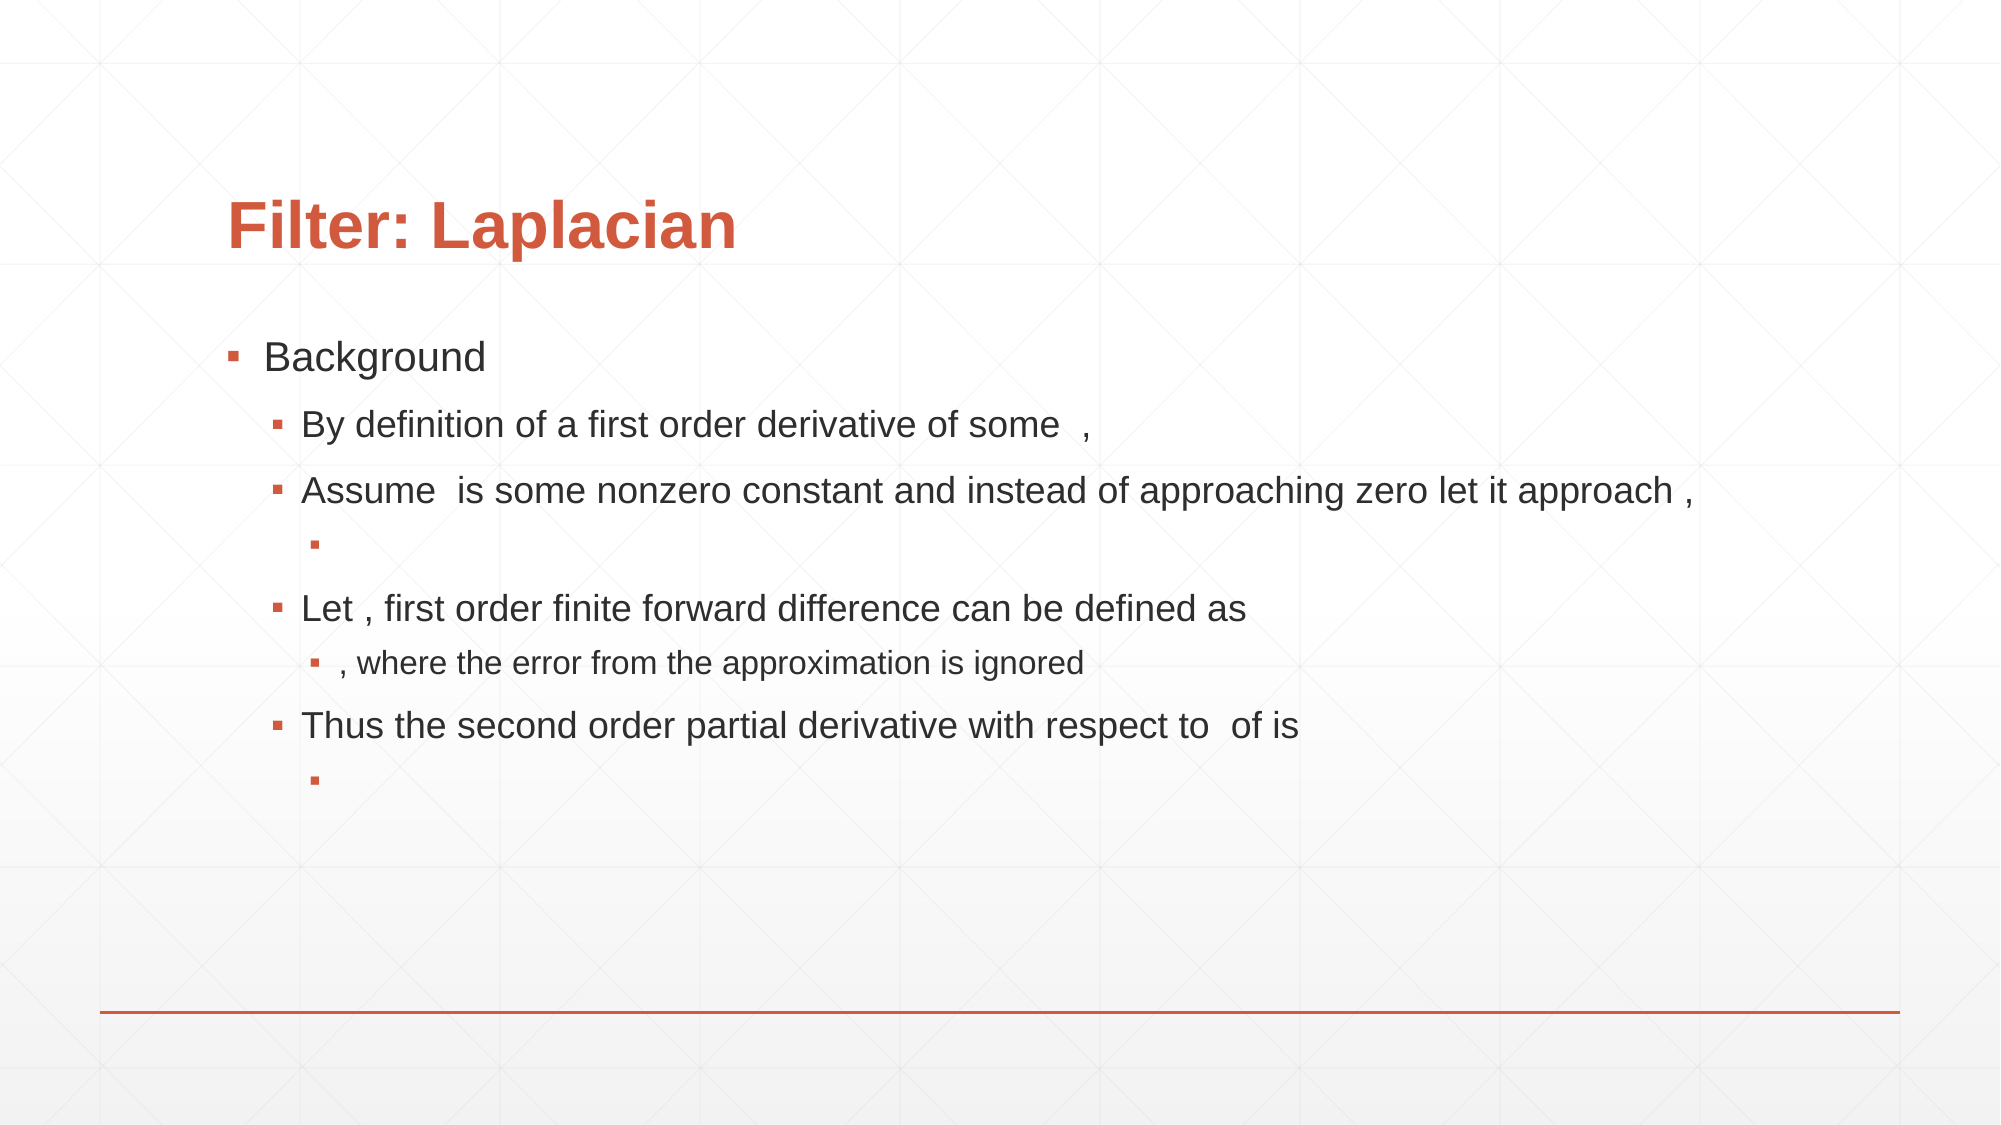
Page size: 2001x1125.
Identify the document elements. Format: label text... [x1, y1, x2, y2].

title Filter: Laplacian [212, 82, 1788, 271]
